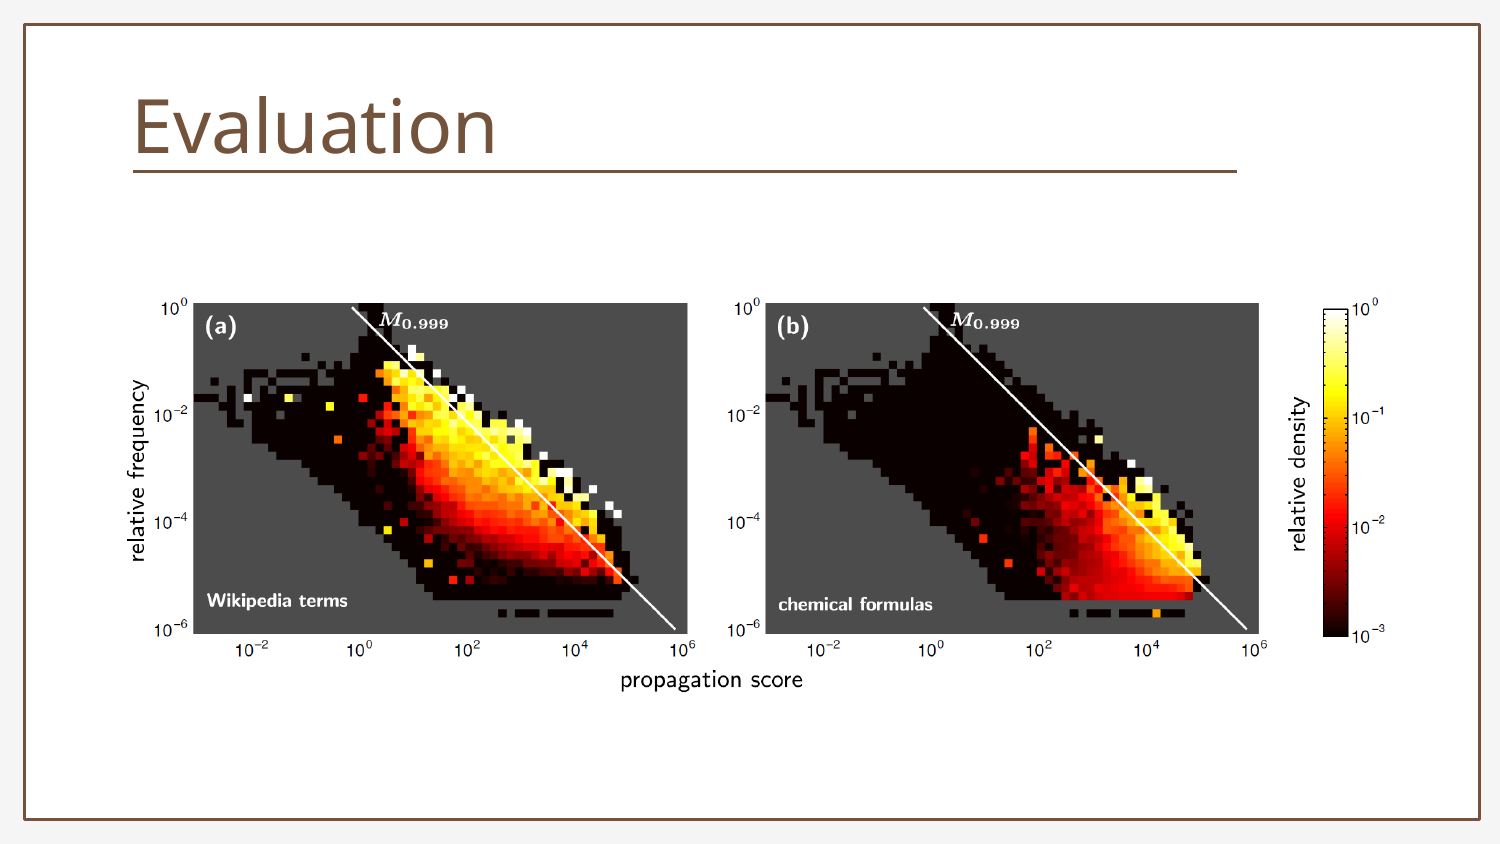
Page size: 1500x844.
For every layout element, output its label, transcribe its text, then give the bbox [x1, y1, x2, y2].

picture [69, 254, 1447, 711]
title Evaluation [116, 63, 1339, 191]
